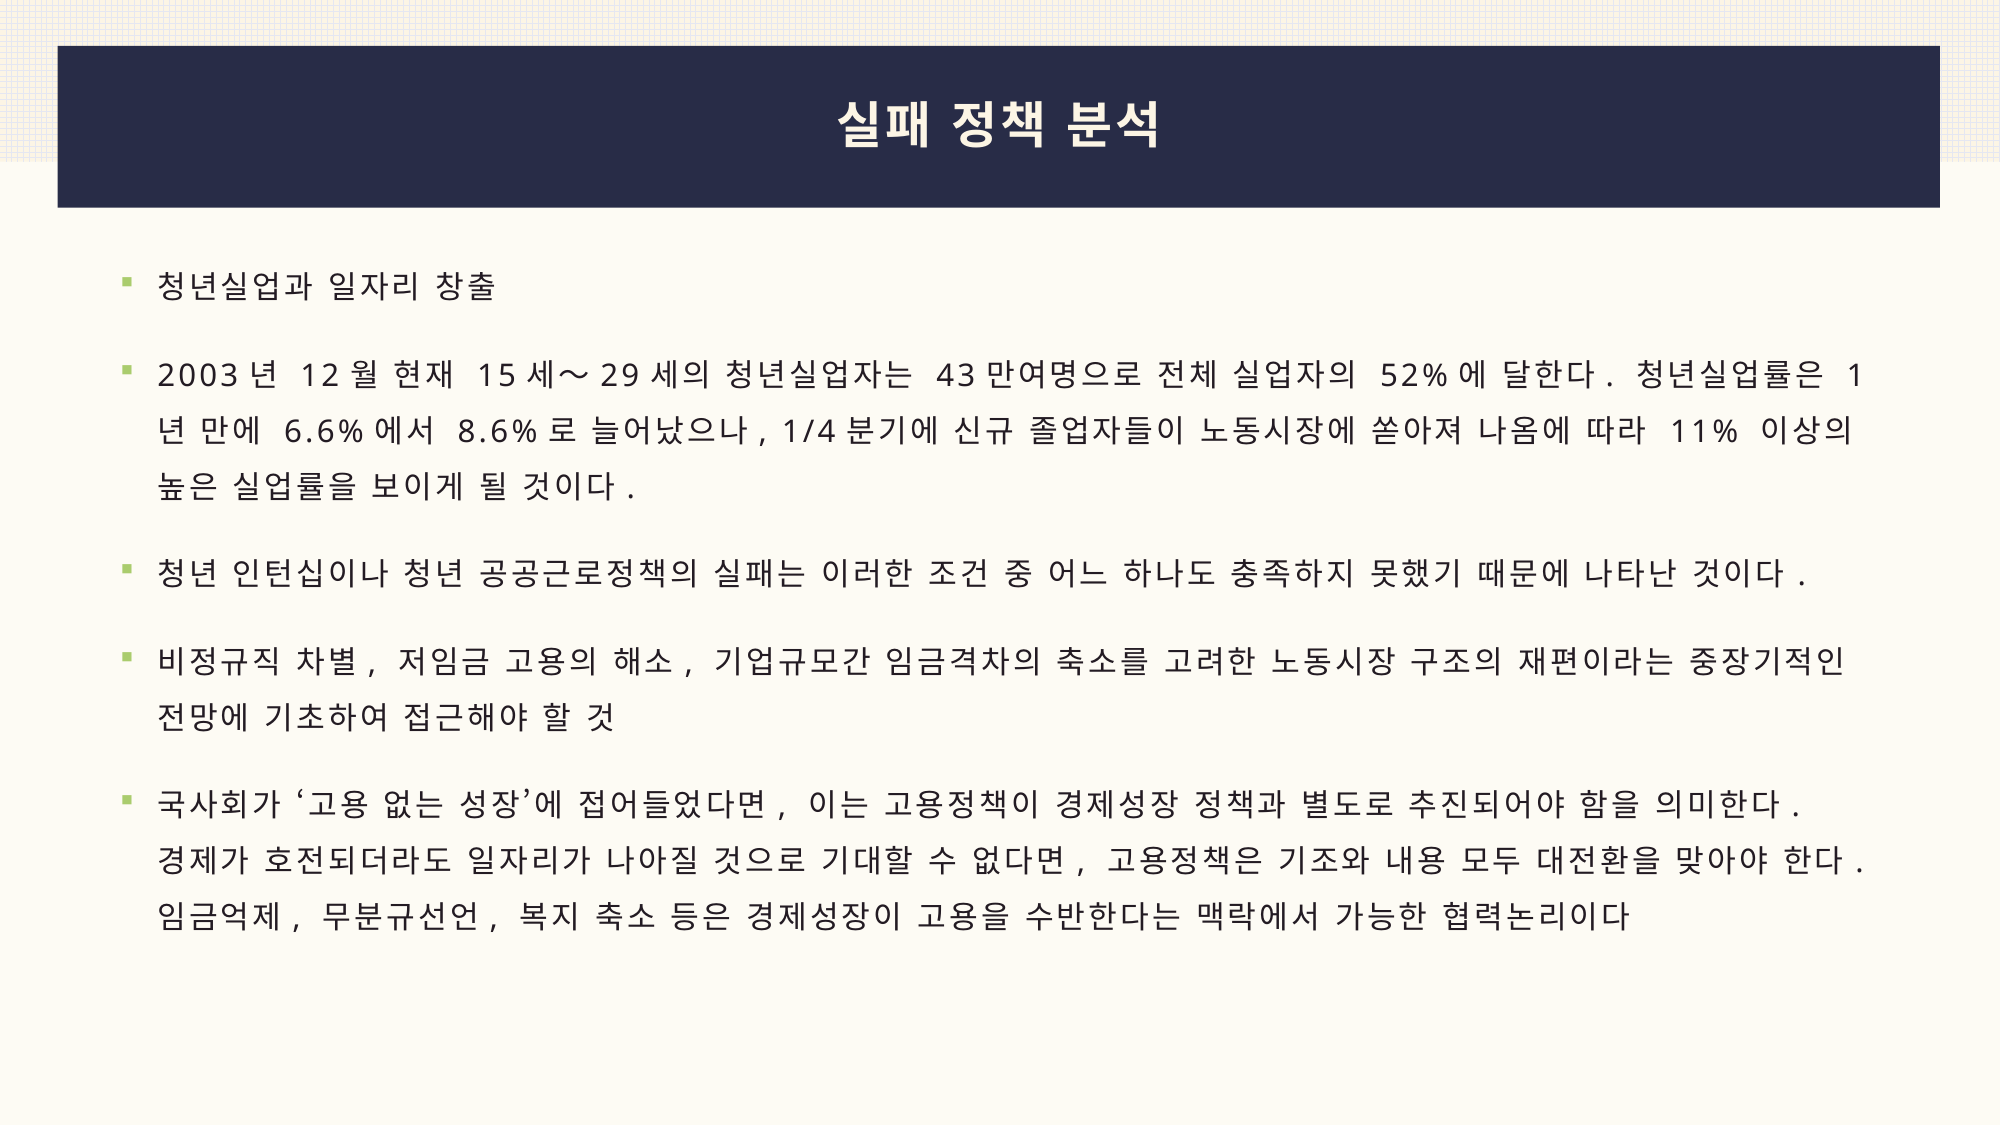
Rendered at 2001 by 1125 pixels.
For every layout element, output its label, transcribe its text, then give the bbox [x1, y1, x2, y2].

title 실패 정책 분석 [104, 79, 1894, 176]
list 청년실업과 일자리 창출 2003년 12월 현재 15세～29세의 청년실업자는 43만여명으로 전체 실업자의 52%에 달한다. 청년실업률은 1년 만에 6.6%에서 8.6%로 늘어났으나, 1/4분기에 신규 졸업자들이 노동시장에 쏟아져 나옴에 따라 11% 이상의 높은 실업률을 보이게 될 것이다. 청년 인턴십이나 청년 공공근로정책의 실패는 이러한 조건 중 어느 하나도 충족하지 못했기 때문에 나타난 것이다. 비정규직 차별, 저임금 고용의 해소, 기업규모간 임금격차의 축소를 고려한 노동시장 구조의 재편이라는 중장기적인 전망에 기초하여 접근해야 할 것 국사회가 ‘고용 없는 성장’에 접어들었다면, 이는 고용정책이 경제성장 정책과 별도로 추진되어야 함을 의미한다. 경제가 호전되더라도 일자리가 나아질 것으로 기대할 수 없다면, 고용정책은 기조와 내용 모두 대전환을 맞아야 한다. 임금억제, 무분규선언, 복지 축소 등은 경제성장이 고용을 수반한다는 맥락에서 가능한 협력논리이다 [104, 241, 1894, 1014]
